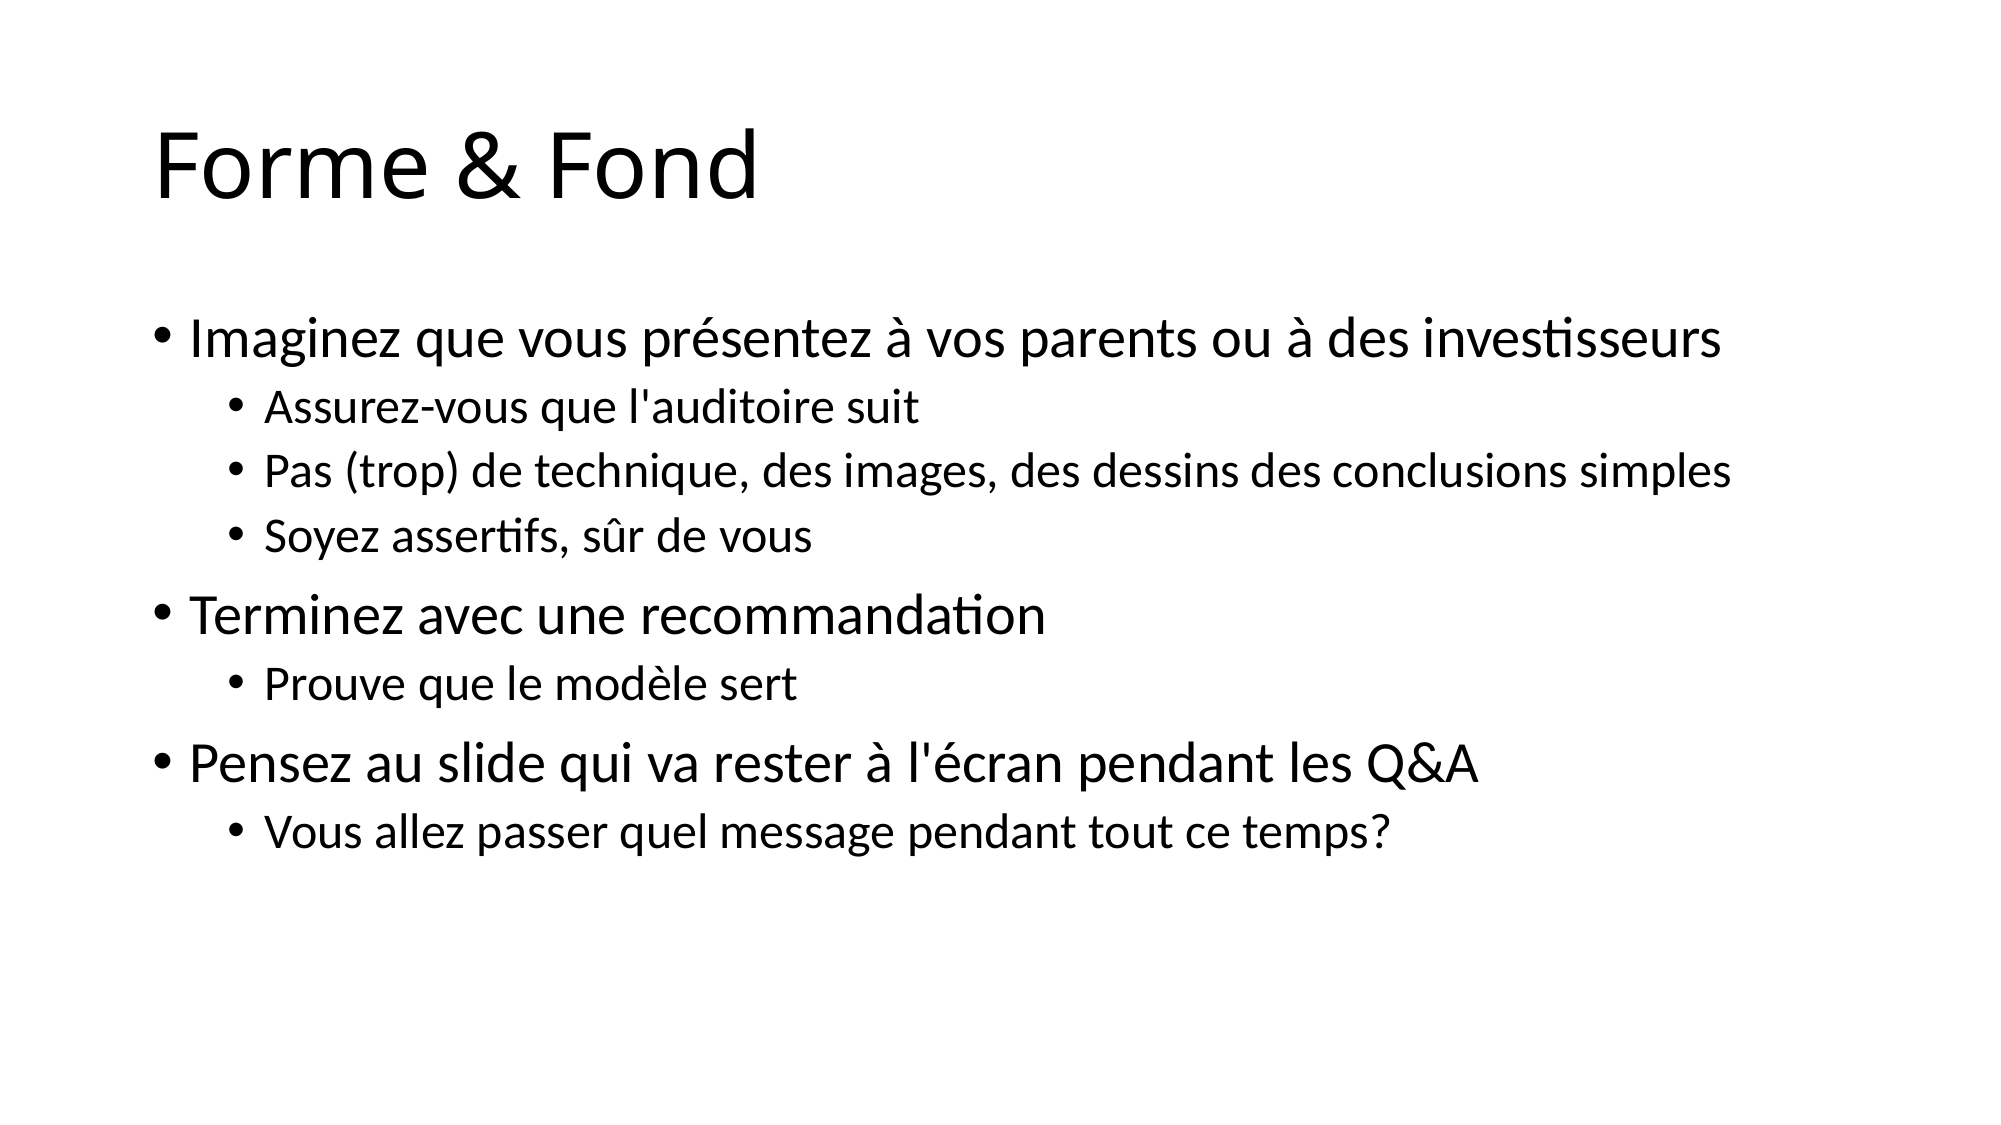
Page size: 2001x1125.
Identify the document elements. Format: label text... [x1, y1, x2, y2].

list Imaginez que vous présentez à vos parents ou à des investisseurs Assurez-vous que l'auditoire suit Pas (trop) de technique, des images, des dessins des conclusions simples Soyez assertifs, sûr de vous Terminez avec une recommandation Prouve que le modèle sert Pensez au slide qui va rester à l'écran pendant les Q&A Vous allez passer quel message pendant tout ce temps? [137, 299, 1863, 1014]
title Forme & Fond [137, 59, 1863, 278]
